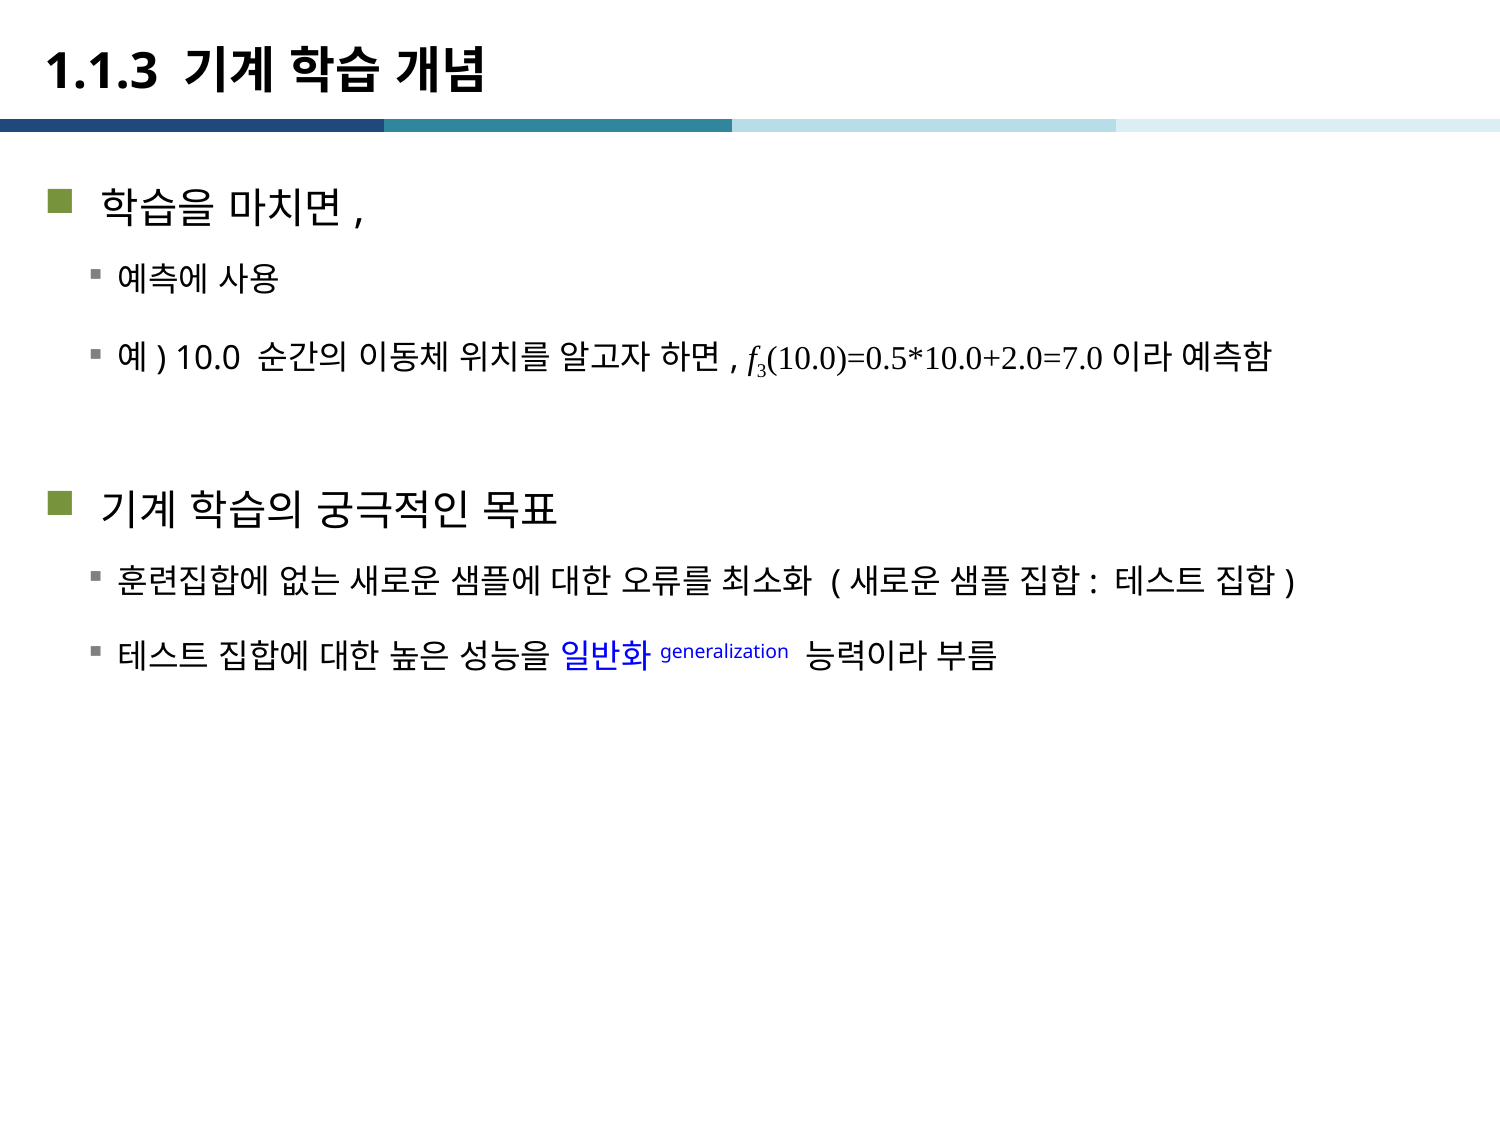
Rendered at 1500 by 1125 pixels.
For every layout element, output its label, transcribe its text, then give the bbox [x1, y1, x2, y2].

title 1.1.3 기계 학습 개념 [29, 23, 1270, 114]
list 학습을 마치면, 예측에 사용 예) 10.0 순간의 이동체 위치를 알고자 하면, f3(10.0)=0.5*10.0+2.0=7.0이라 예측함 기계 학습의 궁극적인 목표 훈련집합에 없는 새로운 샘플에 대한 오류를 최소화 (새로운 샘플 집합: 테스트 집합) 테스트 집합에 대한 높은 성능을 일반화generalization 능력이라 부름 [29, 148, 1471, 1083]
